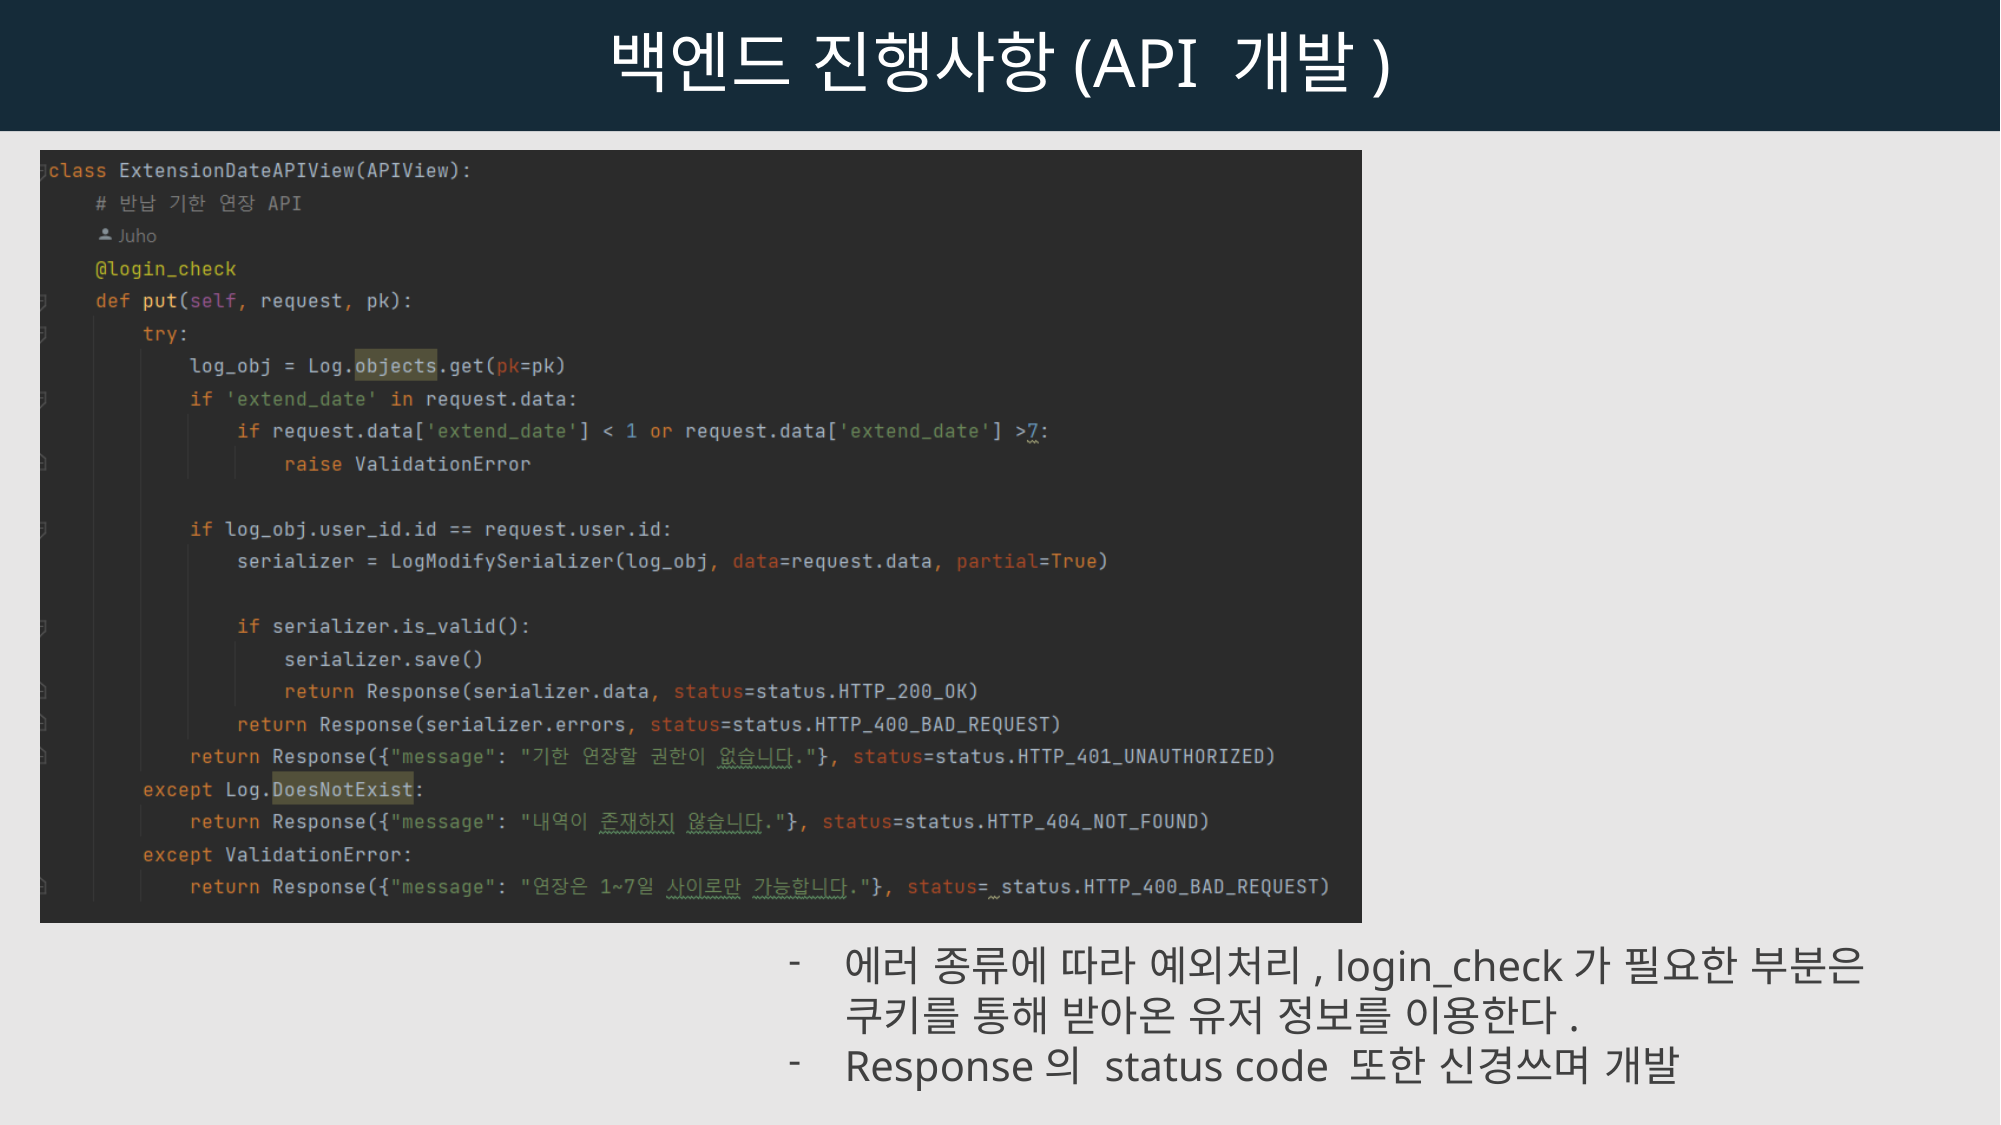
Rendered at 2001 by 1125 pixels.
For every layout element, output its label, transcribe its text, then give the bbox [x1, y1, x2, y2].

picture [40, 150, 1362, 923]
text_box [0, 0, 2000, 132]
text_box 백엔드 진행사항(API 개발) [593, 13, 1407, 109]
text_box 에러 종류에 따라 예외처리, login_check가 필요한 부분은 쿠키를 통해 받아온 유저 정보를 이용한다. Response의 status code 또한 신경쓰며 개발 [773, 932, 1989, 1098]
